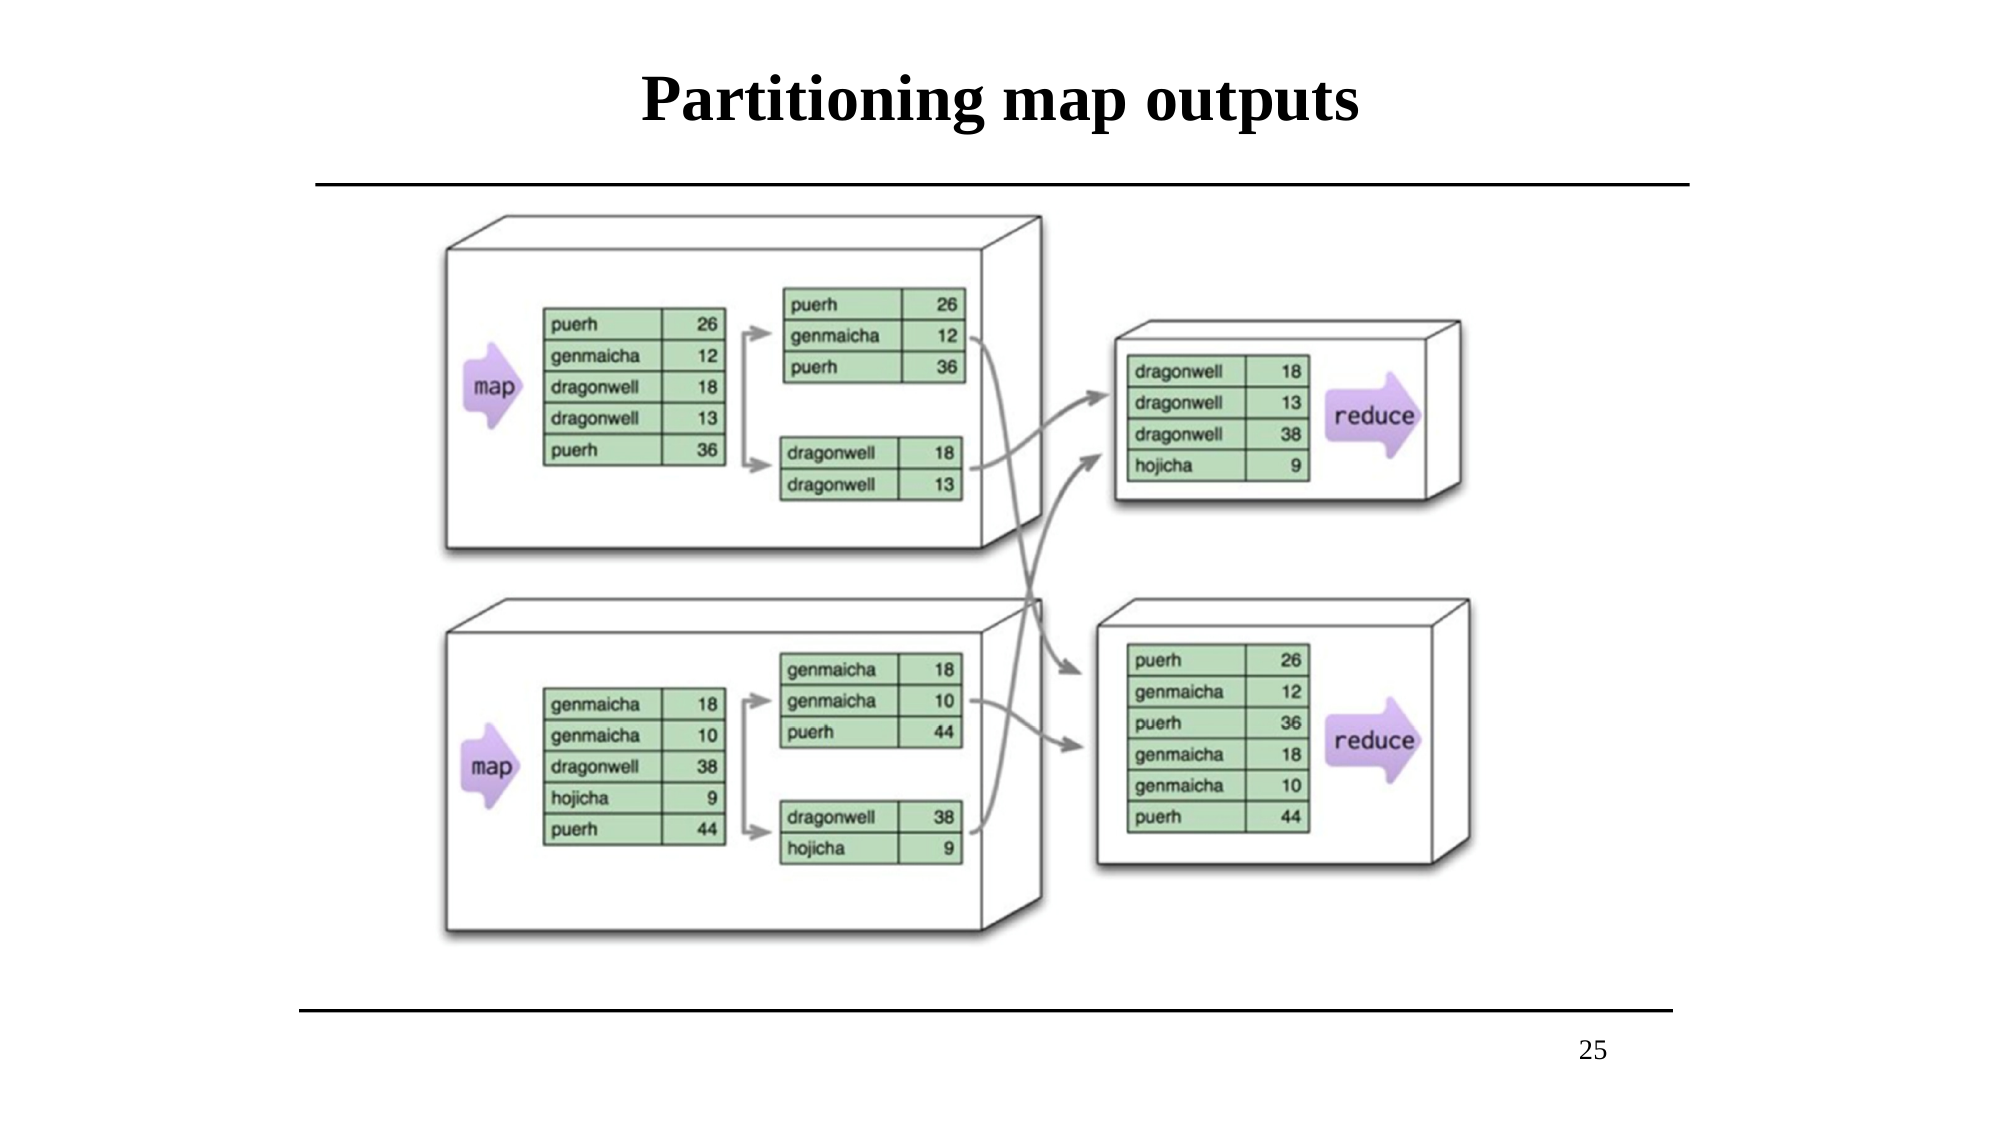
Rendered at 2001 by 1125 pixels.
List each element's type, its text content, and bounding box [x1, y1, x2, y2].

text_box [315, 183, 1690, 187]
text_box 25 [1572, 1035, 1629, 1066]
title Partitioning map outputs [639, 52, 1363, 183]
text_box [299, 1009, 1673, 1013]
picture [396, 194, 1513, 992]
title Partitioning map outputs [639, 187, 1363, 193]
